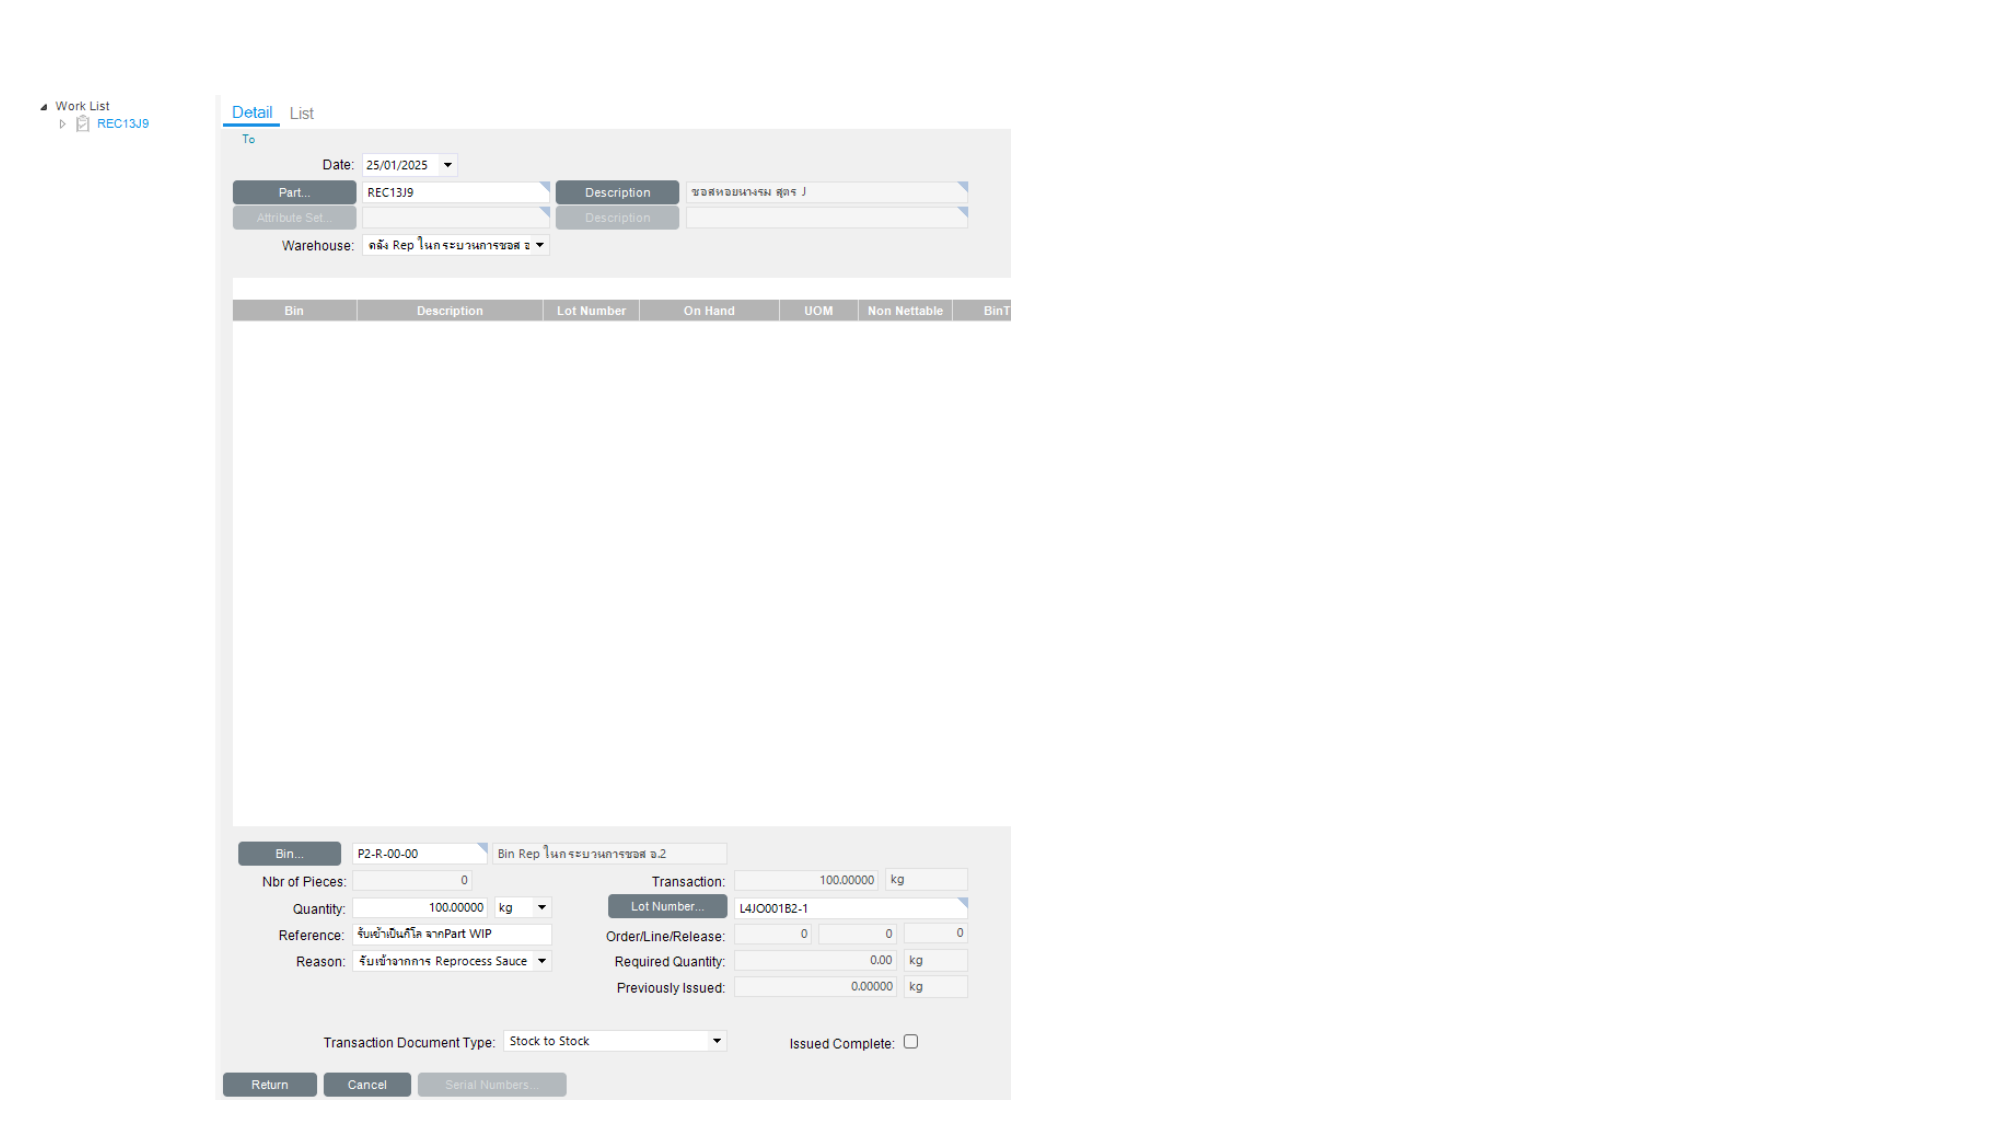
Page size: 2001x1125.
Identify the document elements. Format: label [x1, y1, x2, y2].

picture [37, 95, 1011, 1100]
